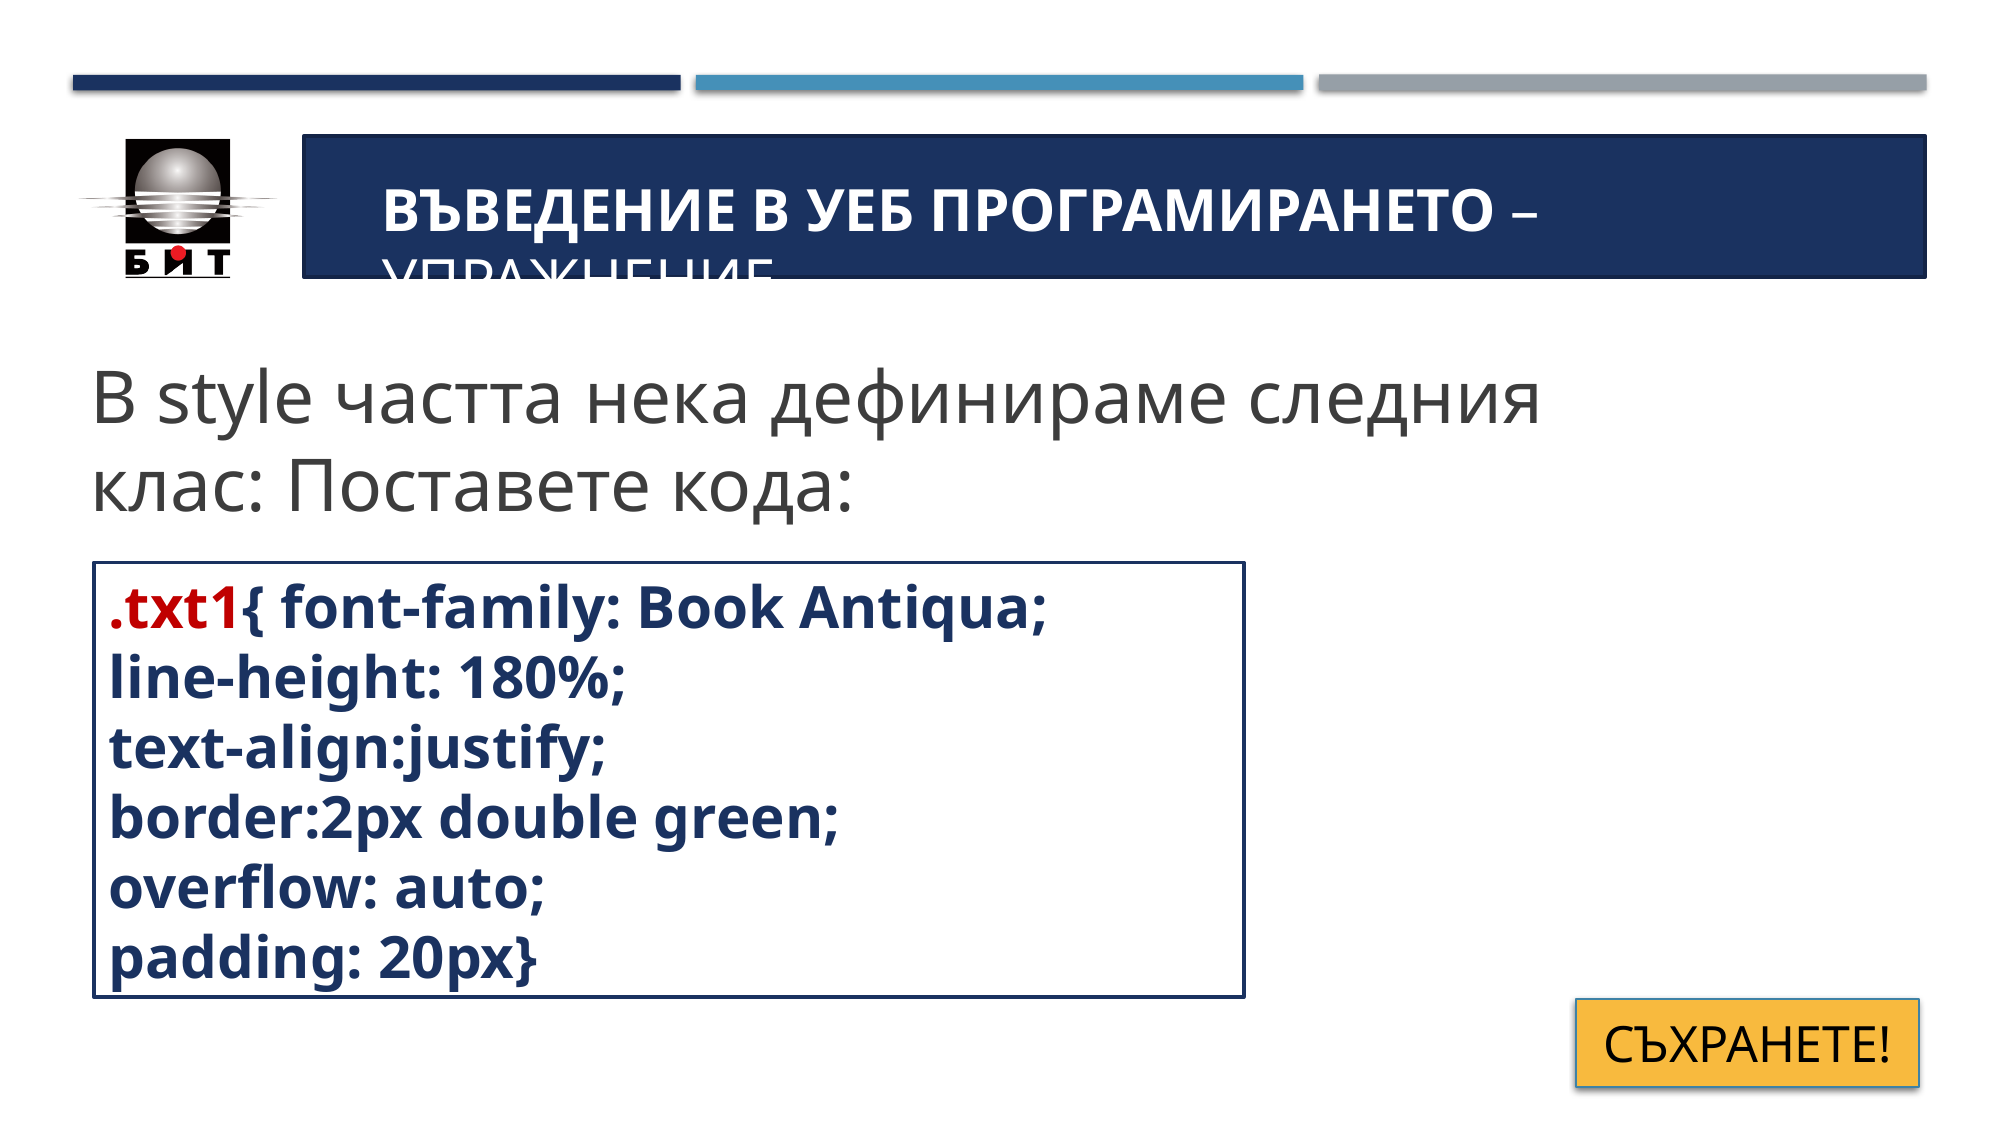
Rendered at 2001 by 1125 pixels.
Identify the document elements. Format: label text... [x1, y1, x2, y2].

text_box .txt1{ font-family: Book Antiqua; line-height: 180%; text-align:justify; border:2px double green; overflow: auto; padding: 20px} [92, 569, 1246, 999]
text_box ВЪВЕДЕНИЕ В УЕБ ПРОГРАМИРАНЕТО – УПРАЖНЕНИЕ [366, 165, 1919, 321]
text_box [302, 134, 1927, 279]
picture [74, 105, 280, 311]
text_box СЪХРАНЕТЕ! [1575, 998, 1920, 1088]
text_box В style частта нека дефинираме следния клас: Поставете кода: [74, 307, 1571, 569]
